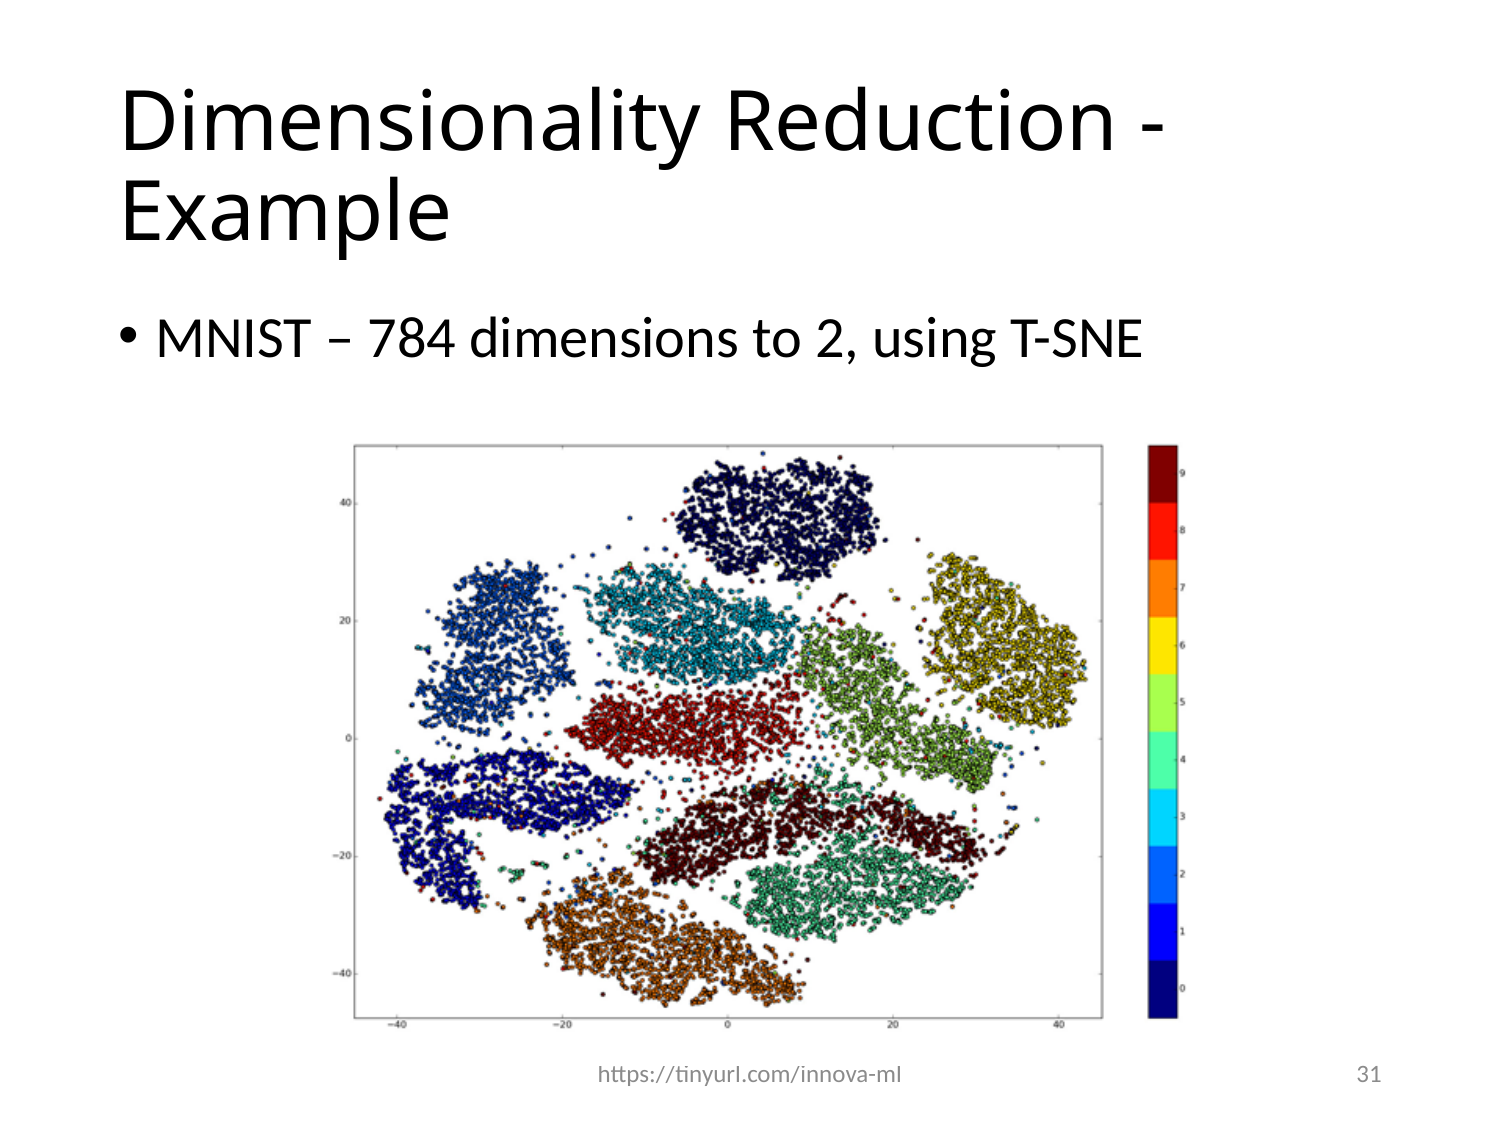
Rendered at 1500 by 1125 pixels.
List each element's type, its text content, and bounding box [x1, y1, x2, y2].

picture [299, 413, 1201, 1066]
title Dimensionality Reduction - Example [103, 59, 1397, 278]
footer https://tinyurl.com/innova-ml [496, 1066, 1004, 1103]
slide_number 31 [1059, 1042, 1397, 1103]
list MNIST – 784 dimensions to 2, using T-SNE [103, 299, 1397, 1014]
